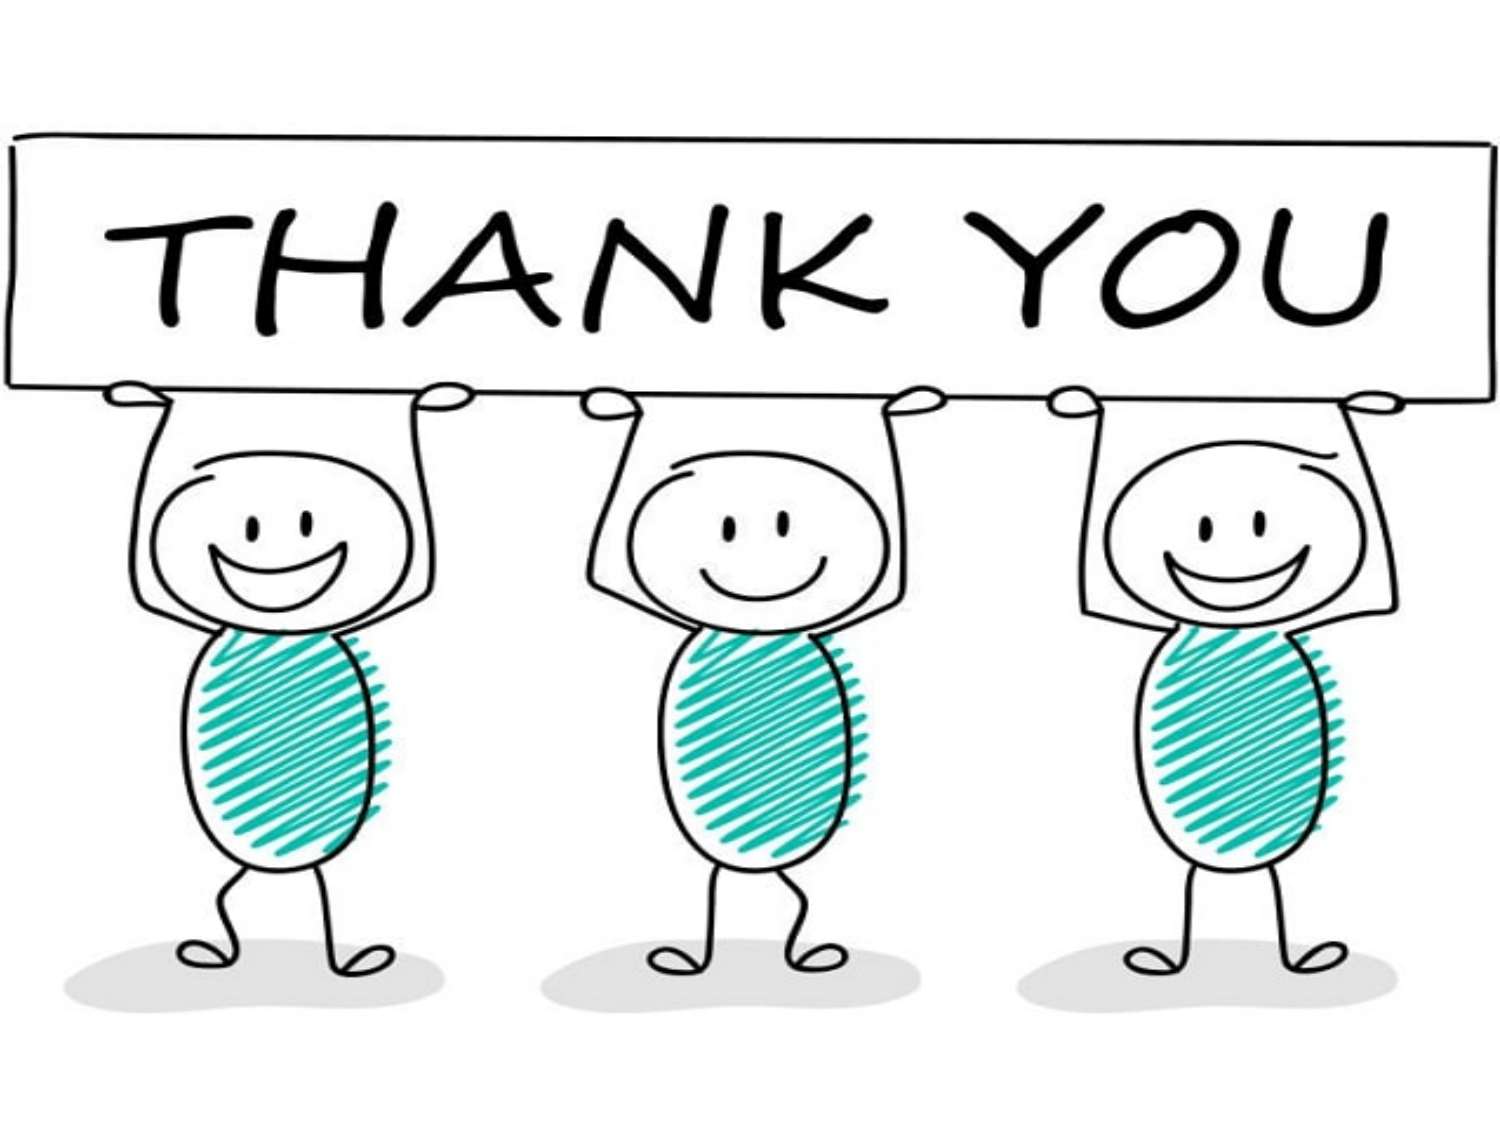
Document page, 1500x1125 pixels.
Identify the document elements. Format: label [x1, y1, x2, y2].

list [0, 0, 1500, 1125]
